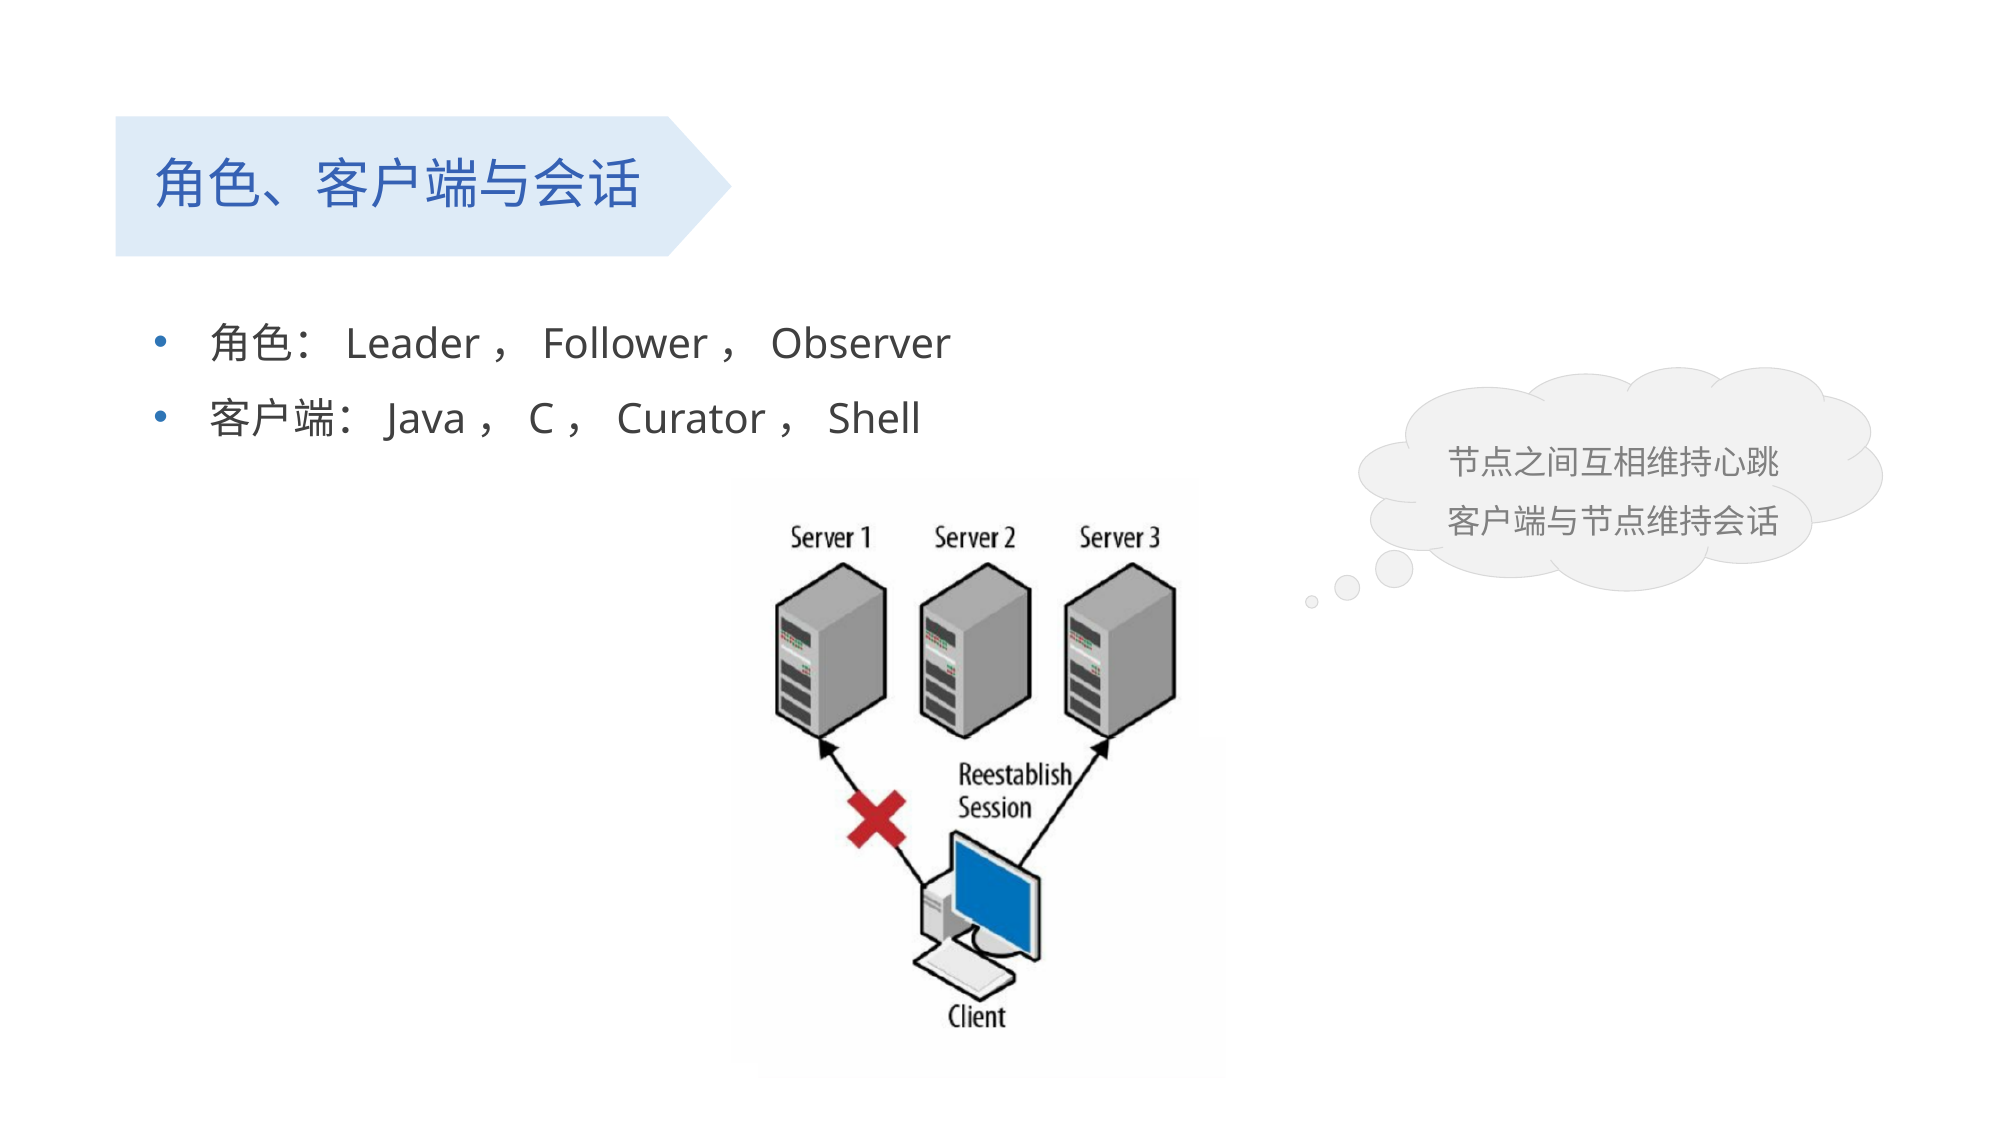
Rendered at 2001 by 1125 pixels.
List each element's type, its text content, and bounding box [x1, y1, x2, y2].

text_box [114, 115, 701, 258]
text_box 角色：Leader，Follower，Observer 客户端：Java，C，Curator，Shell [138, 284, 985, 449]
picture [731, 478, 1226, 1078]
text_box 角色、客户端与会话 [138, 141, 944, 222]
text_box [1359, 366, 1883, 591]
